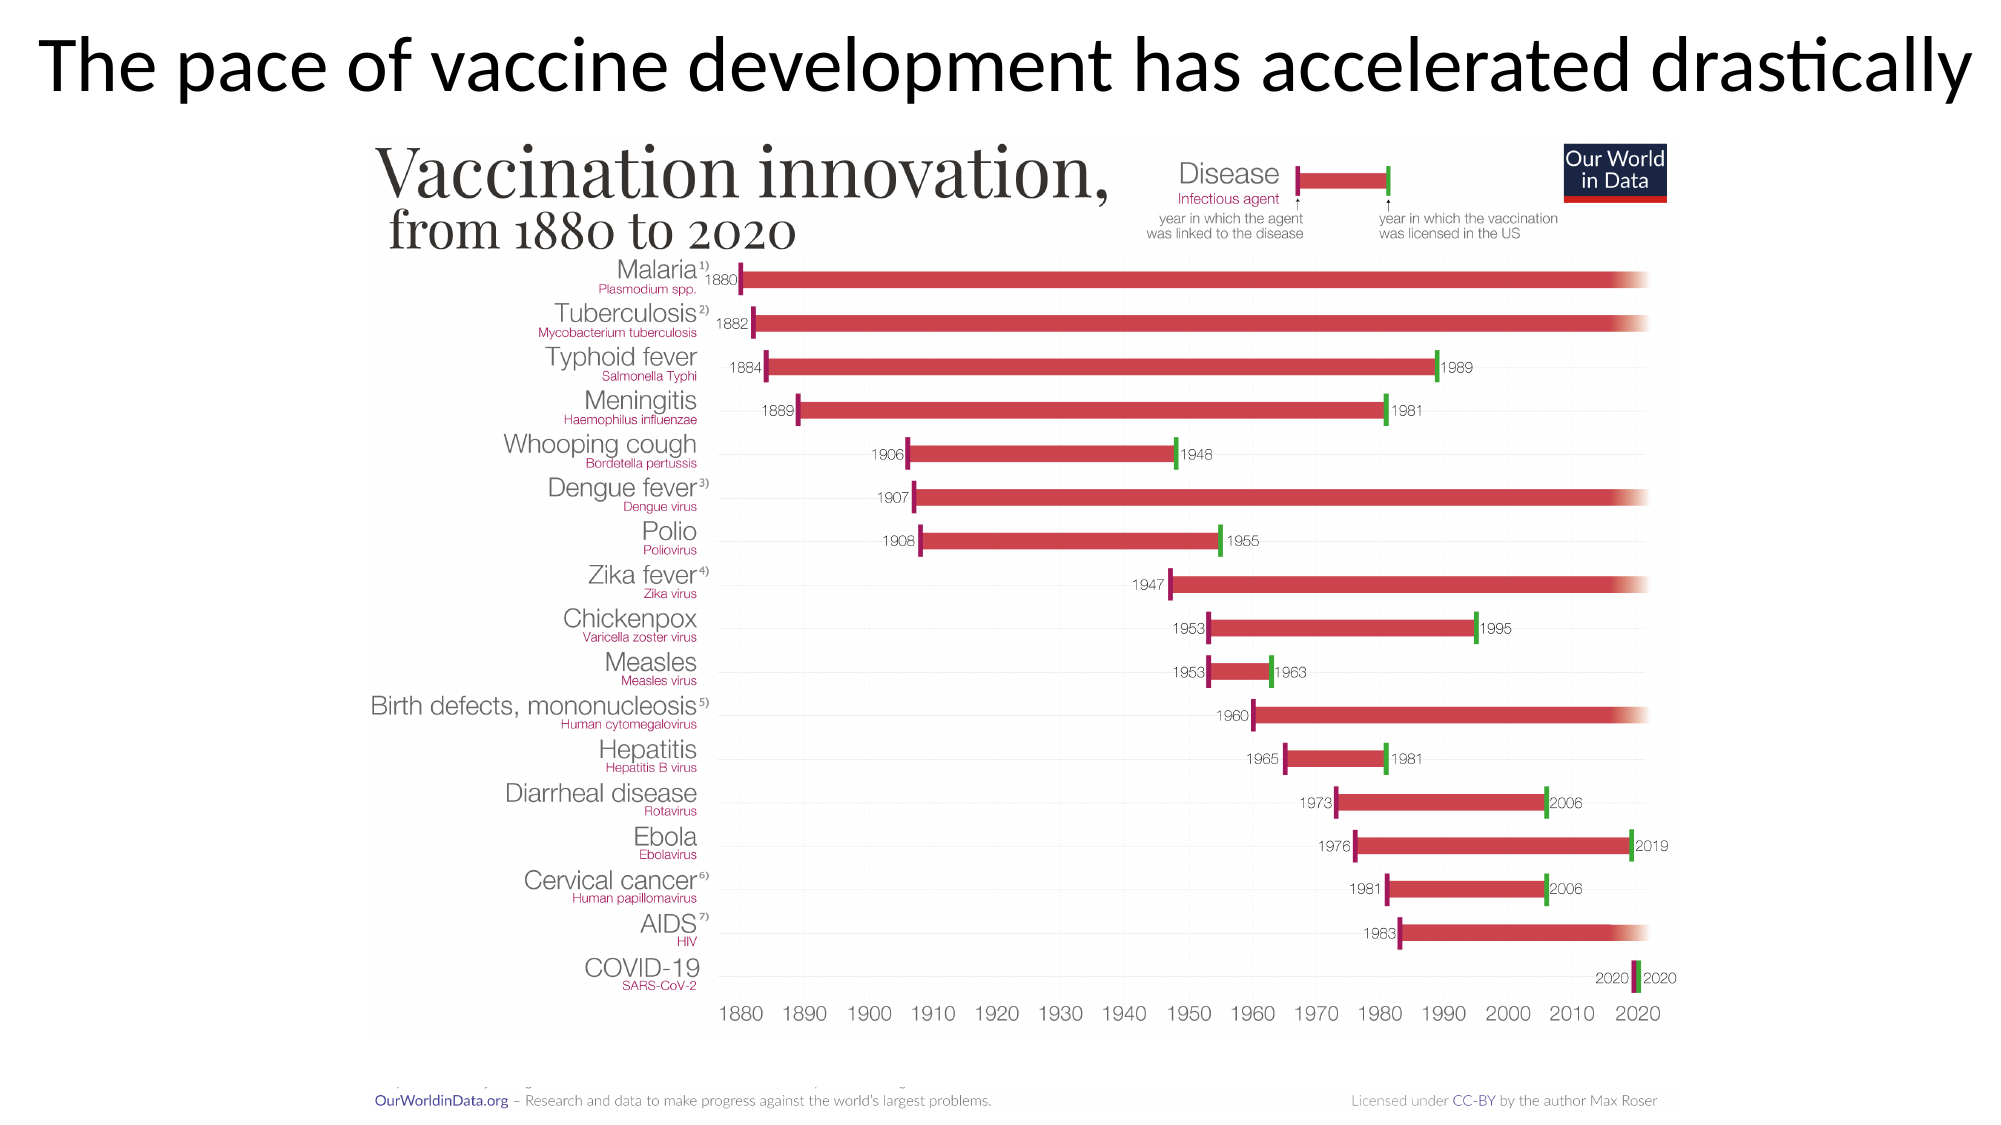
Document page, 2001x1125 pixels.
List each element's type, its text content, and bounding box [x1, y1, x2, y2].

picture [365, 135, 1682, 1041]
title The pace of vaccine development has accelerated drastically [23, 0, 2000, 175]
picture [365, 1087, 1682, 1113]
